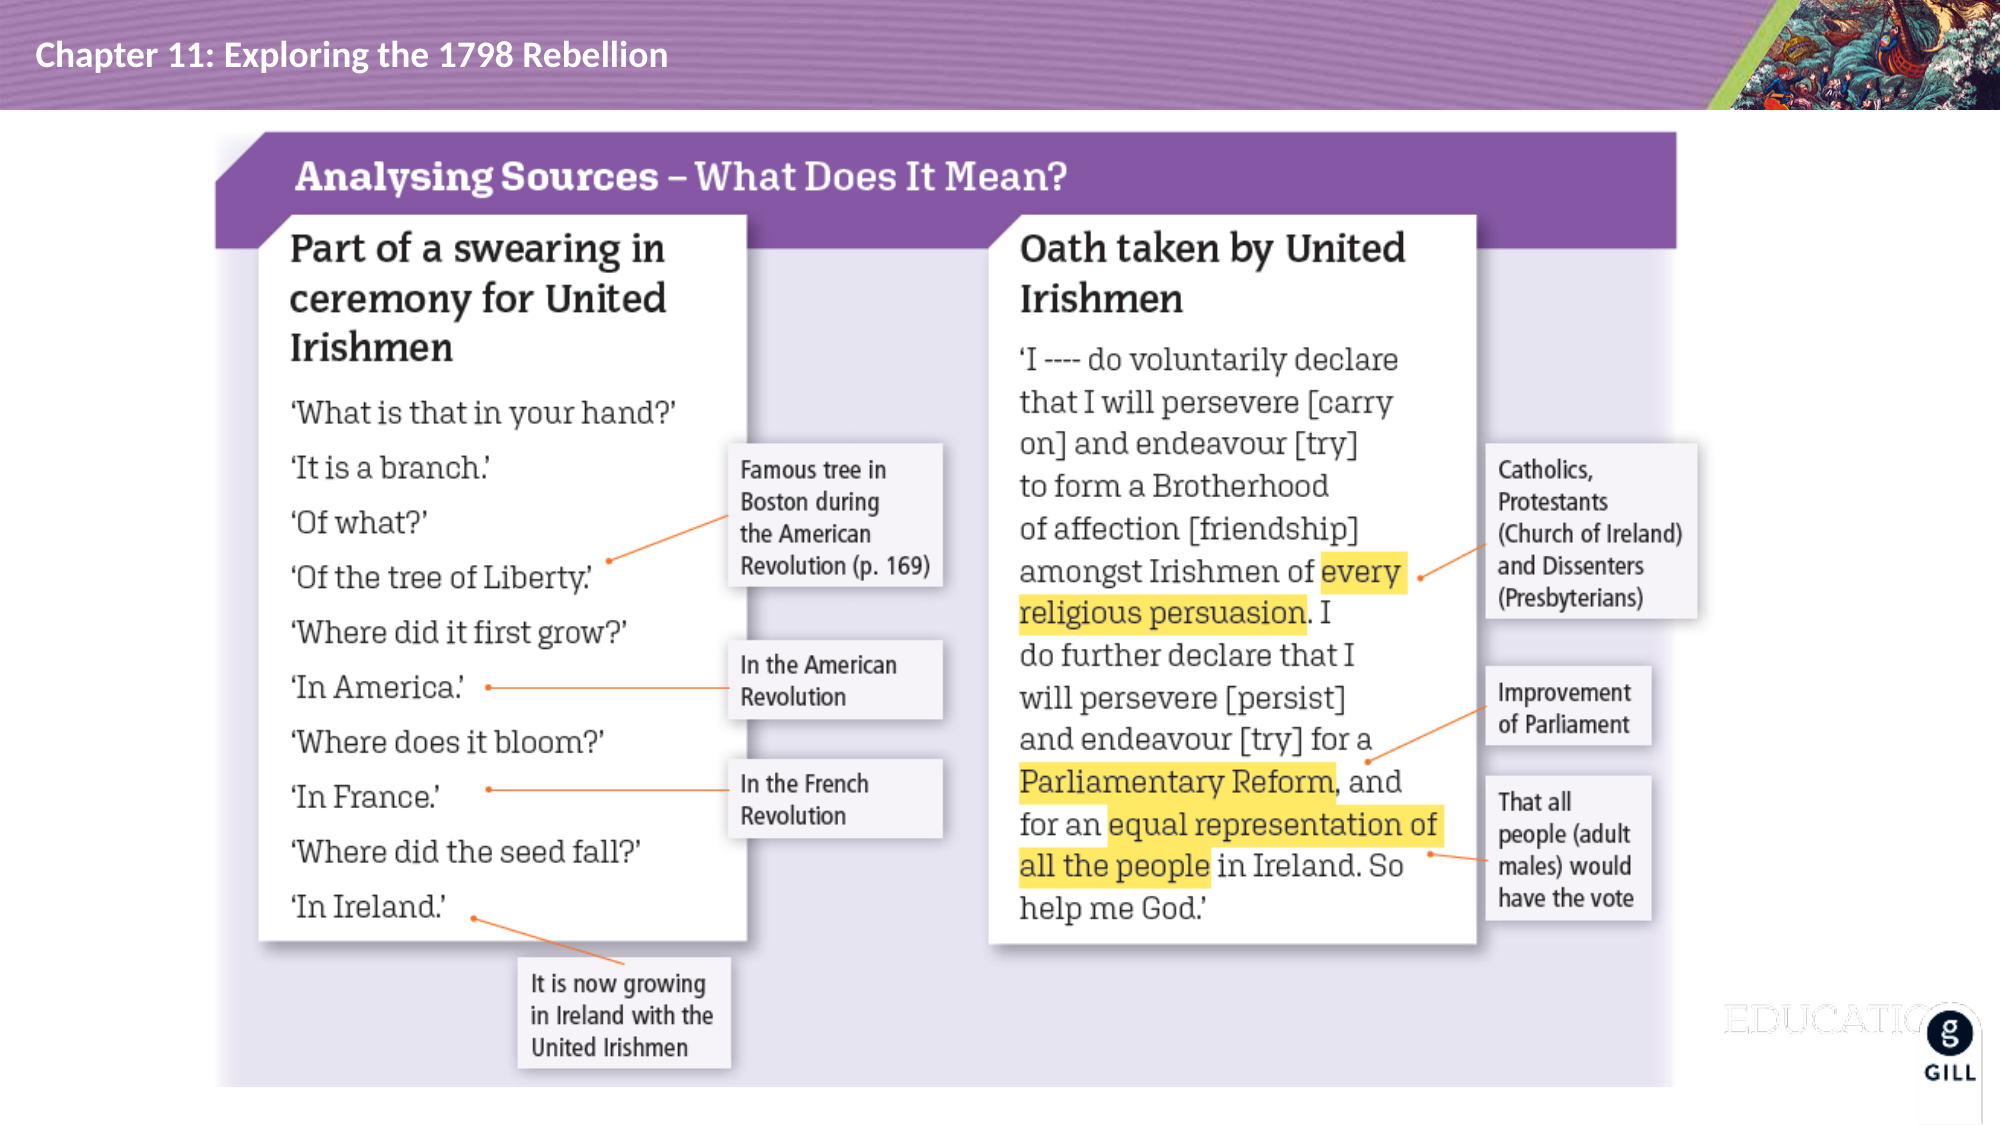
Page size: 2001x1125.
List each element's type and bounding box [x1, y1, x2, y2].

picture [207, 122, 2001, 1125]
picture [0, 0, 2000, 110]
